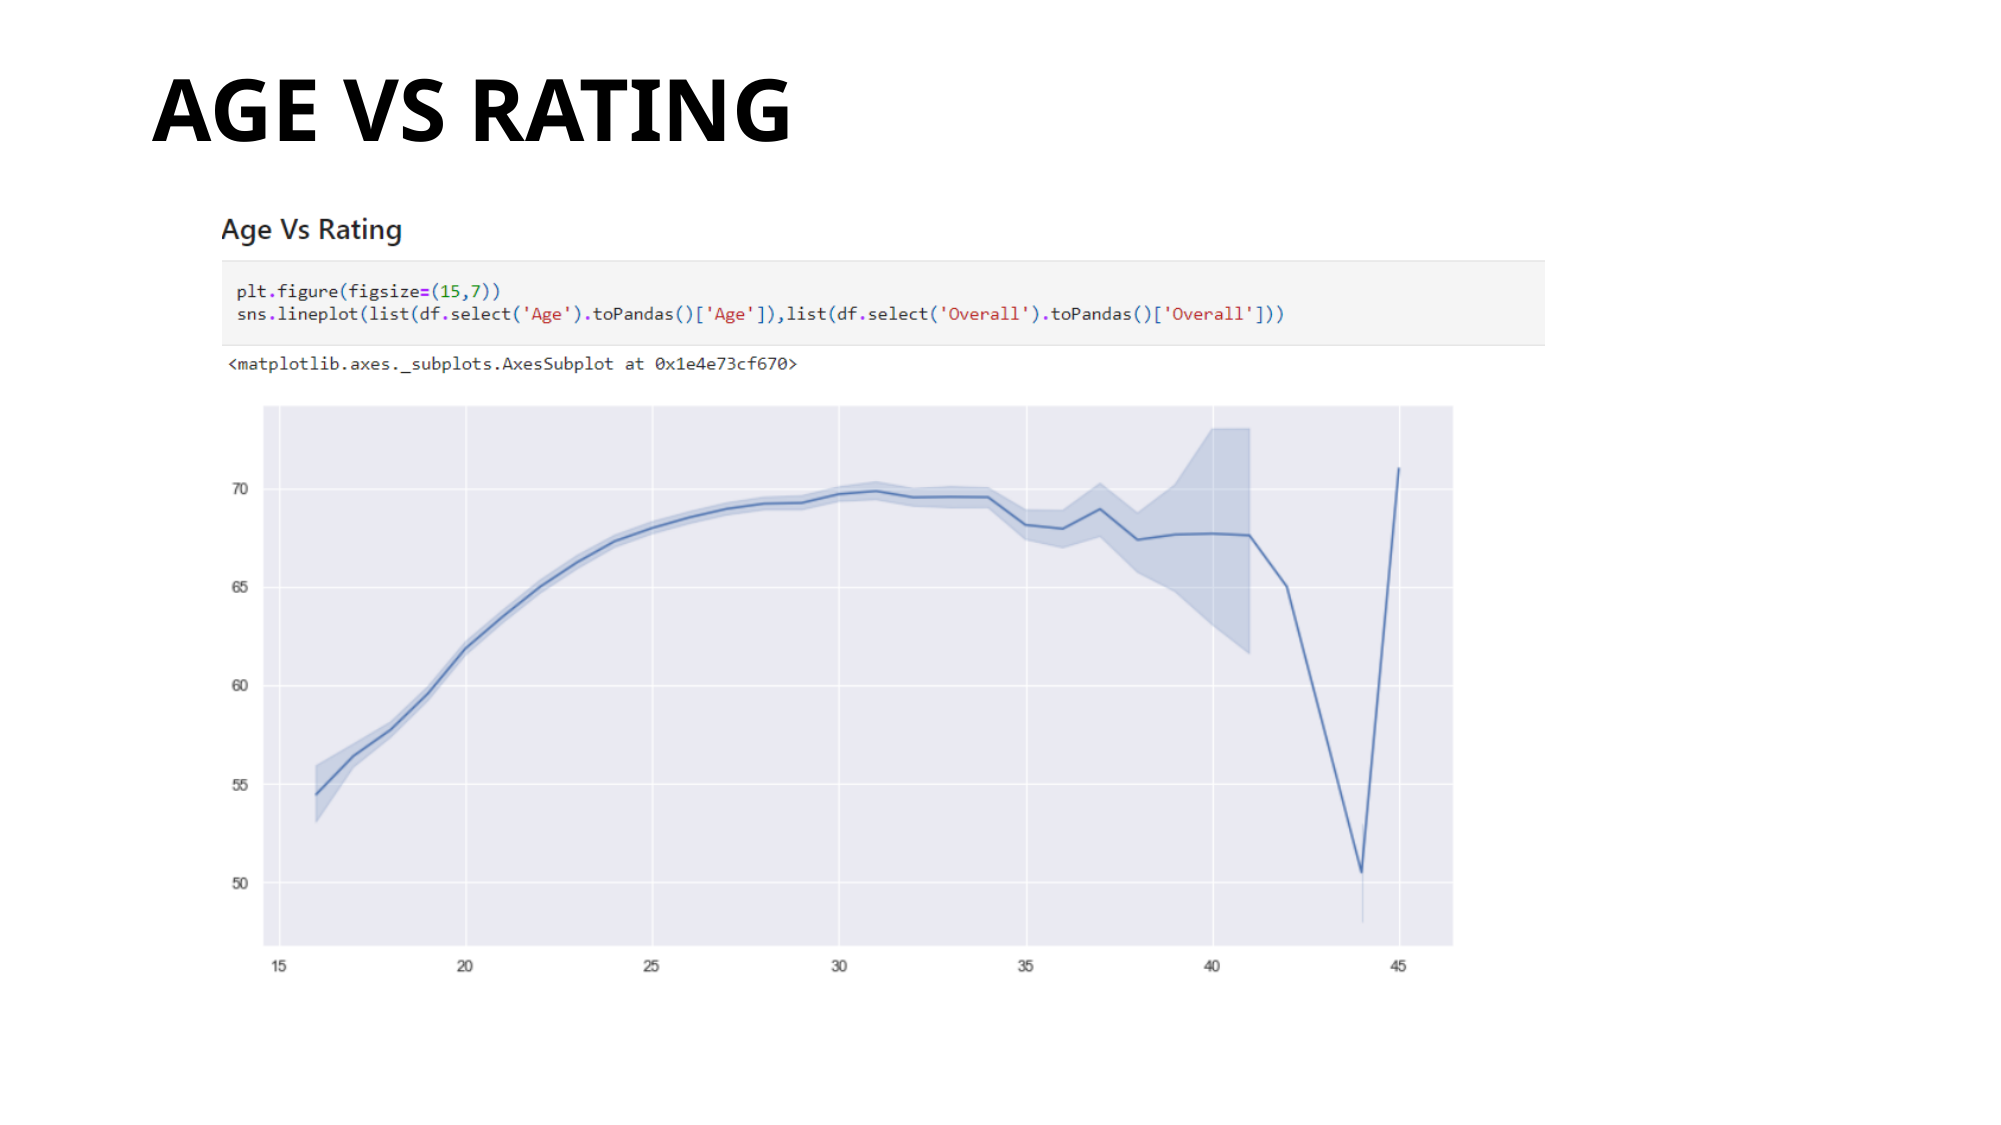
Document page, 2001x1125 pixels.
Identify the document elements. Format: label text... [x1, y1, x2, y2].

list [222, 213, 1545, 988]
title AGE VS RATING [137, 59, 1863, 169]
